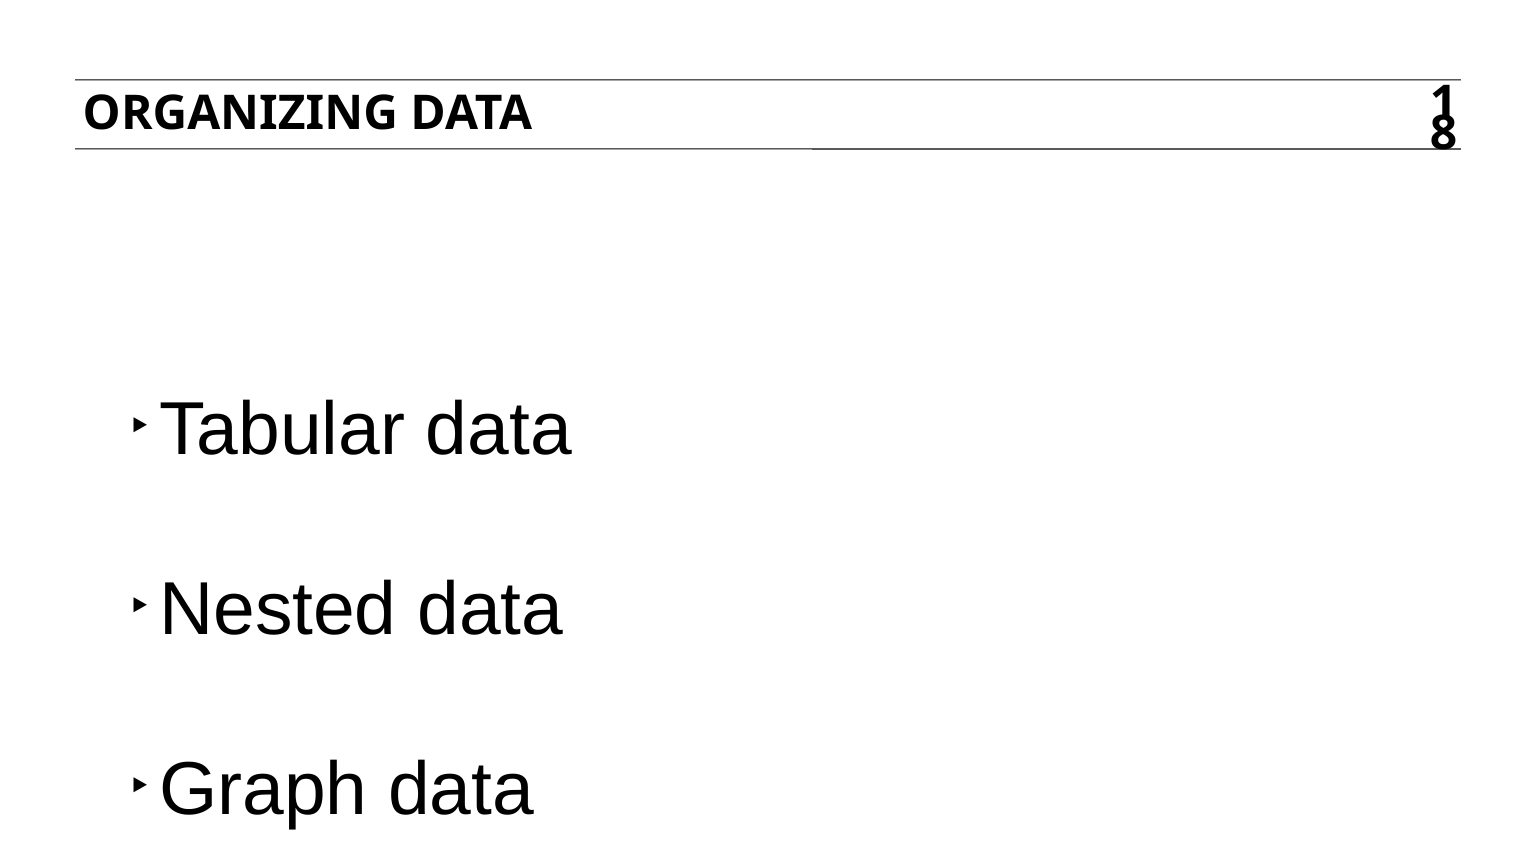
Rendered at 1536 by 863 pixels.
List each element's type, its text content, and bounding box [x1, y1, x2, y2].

slide_number 18 [1419, 86, 1461, 138]
subtitle Tabular data Nested data Graph data [130, 193, 1431, 782]
list Organizing Data [67, 81, 1118, 132]
